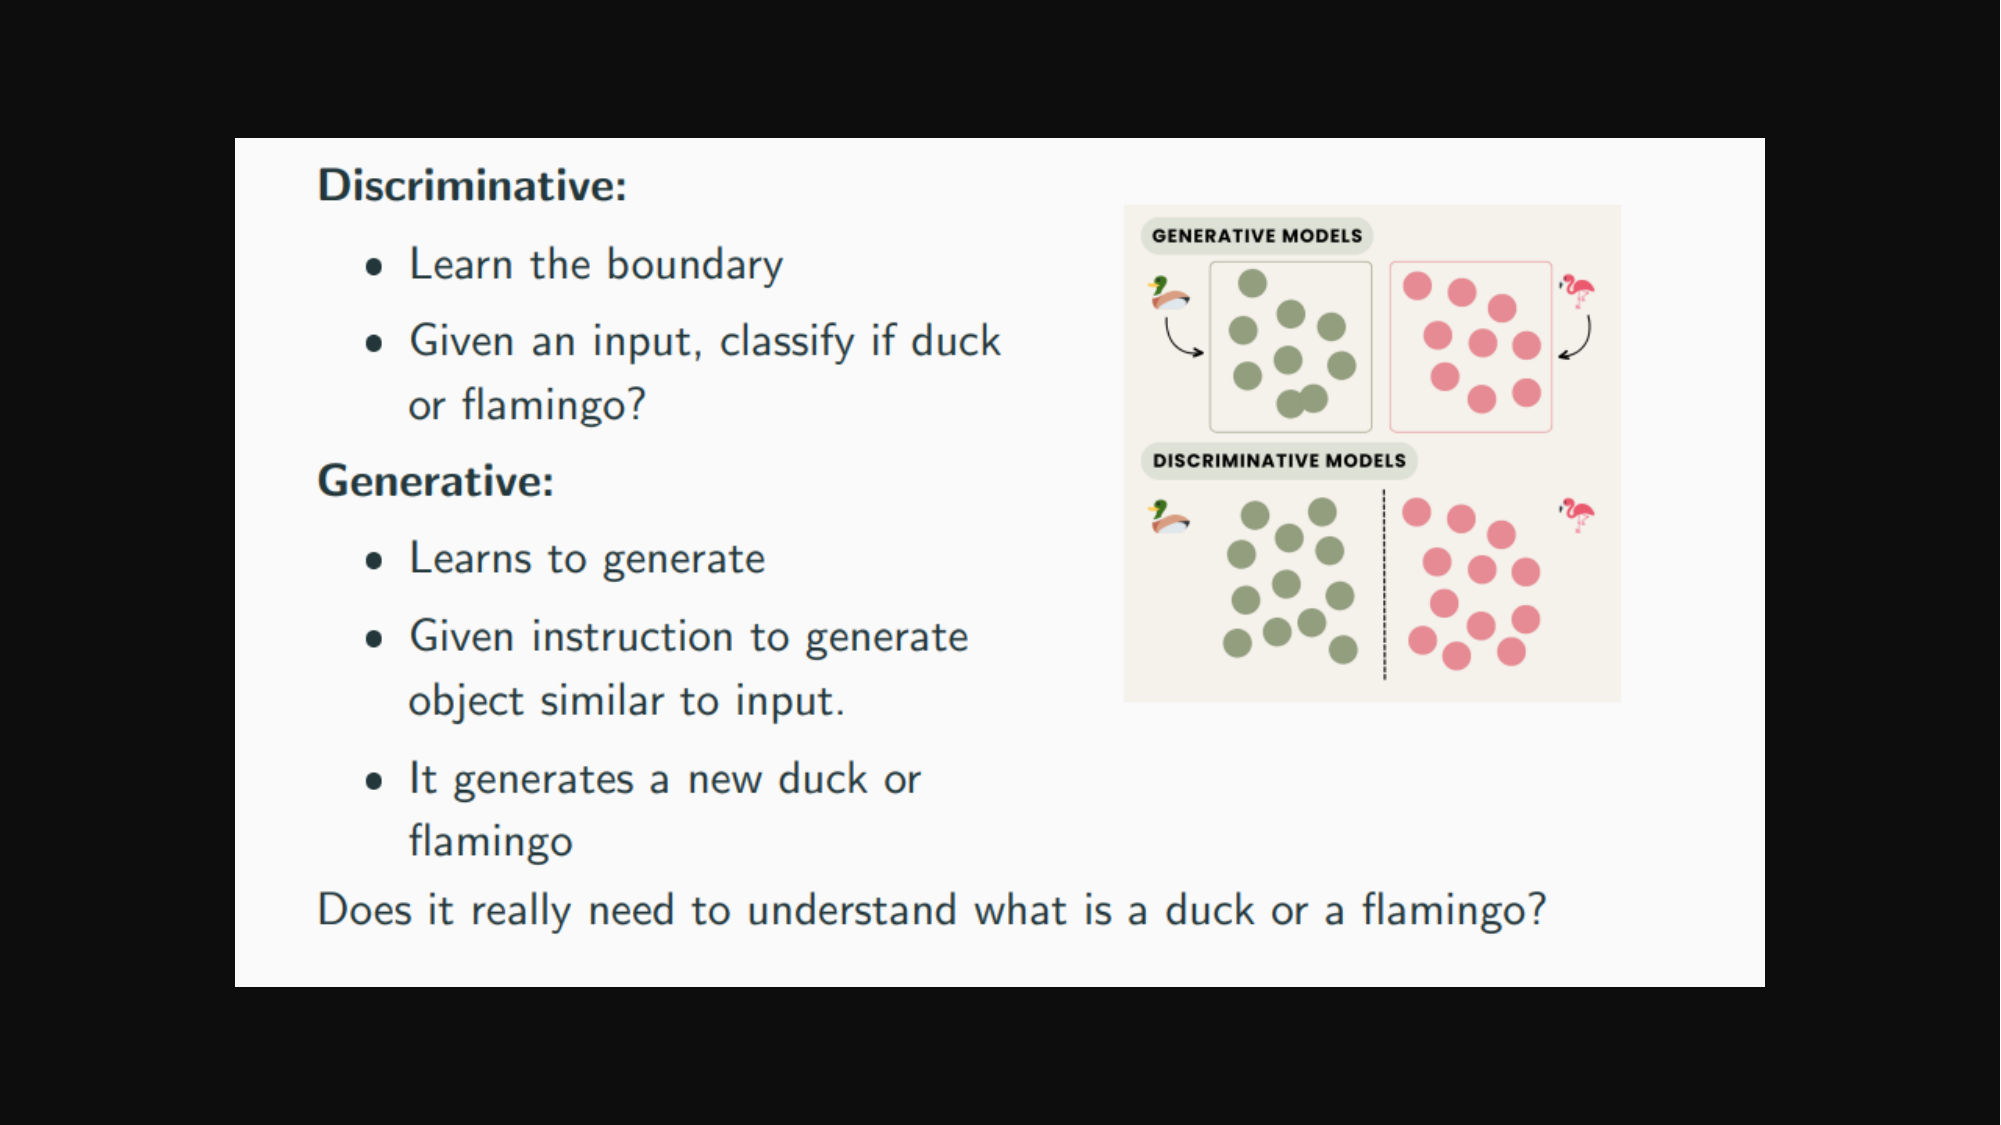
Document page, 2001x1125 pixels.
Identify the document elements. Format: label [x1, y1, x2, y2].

picture [234, 138, 1765, 987]
